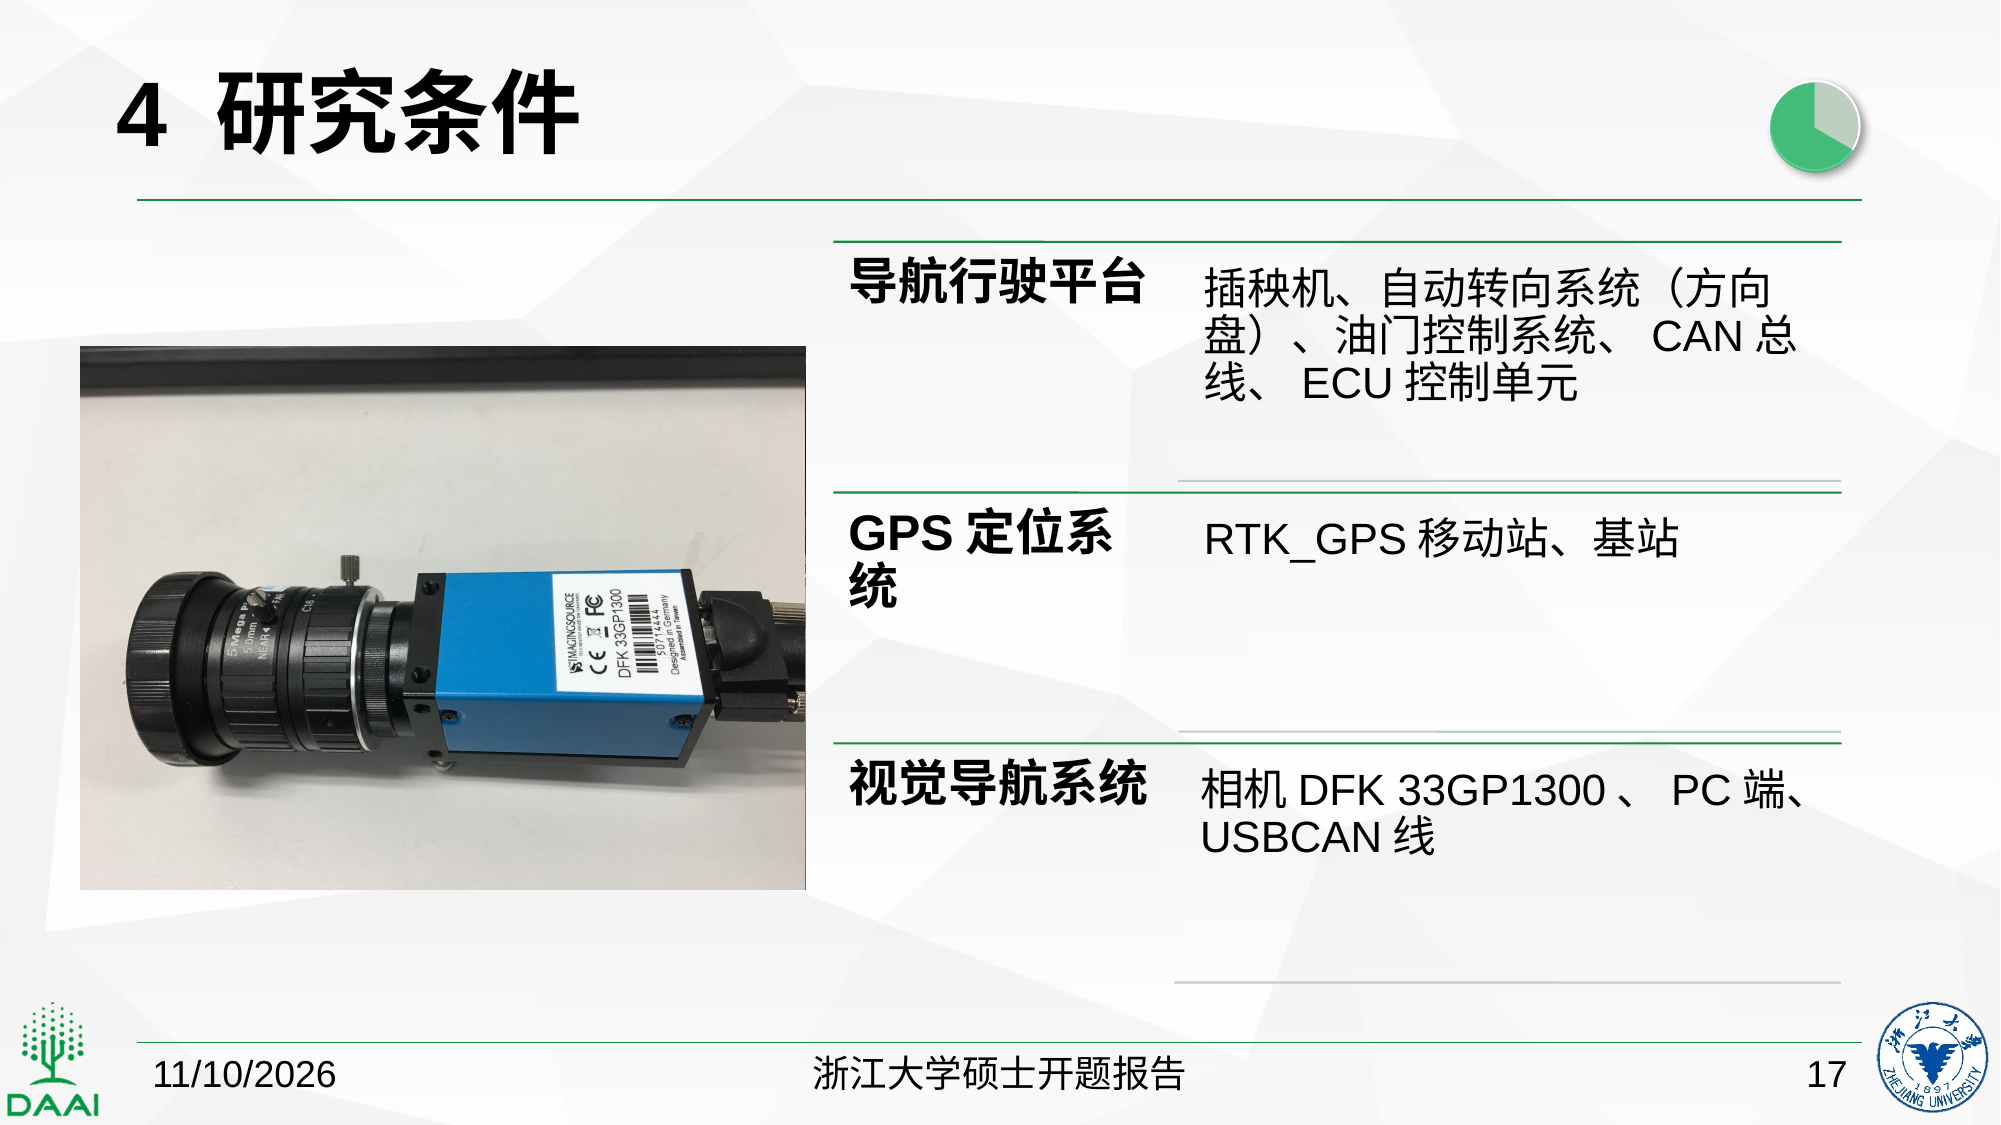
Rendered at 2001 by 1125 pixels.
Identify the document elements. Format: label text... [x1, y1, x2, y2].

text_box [833, 241, 1842, 995]
text_box [1768, 81, 1855, 174]
picture [0, 0, 2001, 1125]
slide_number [137, 1042, 588, 1103]
text_box 4 研究条件 [0, 59, 1725, 194]
slide_number 17 [1412, 1042, 1863, 1103]
footer 浙江大学硕士开题报告 [662, 1042, 1338, 1103]
text_box [1774, 79, 1861, 149]
